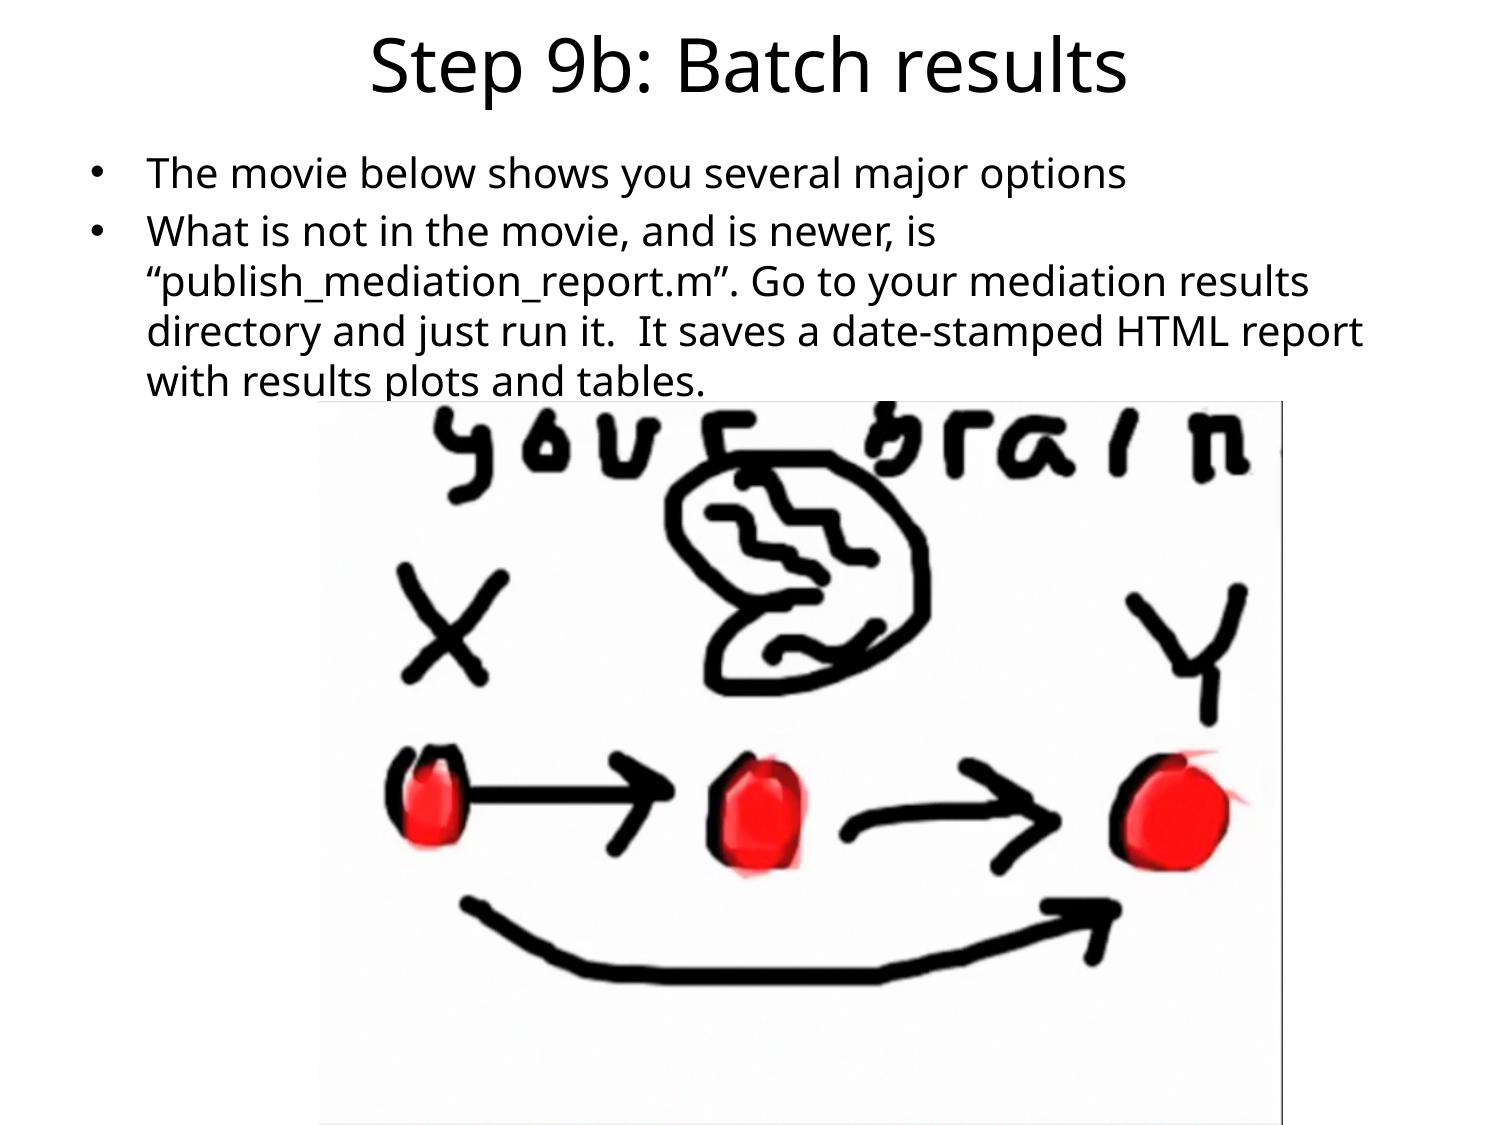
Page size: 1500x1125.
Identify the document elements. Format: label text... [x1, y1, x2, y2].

title Step 9b: Batch results [75, 0, 1425, 126]
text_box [317, 400, 1284, 1125]
list The movie below shows you several major options What is not in the movie, and is newer, is “publish_mediation_report.m”. Go to your mediation results directory and just run it. It saves a date-stamped HTML report with results plots and tables. [75, 138, 1425, 453]
